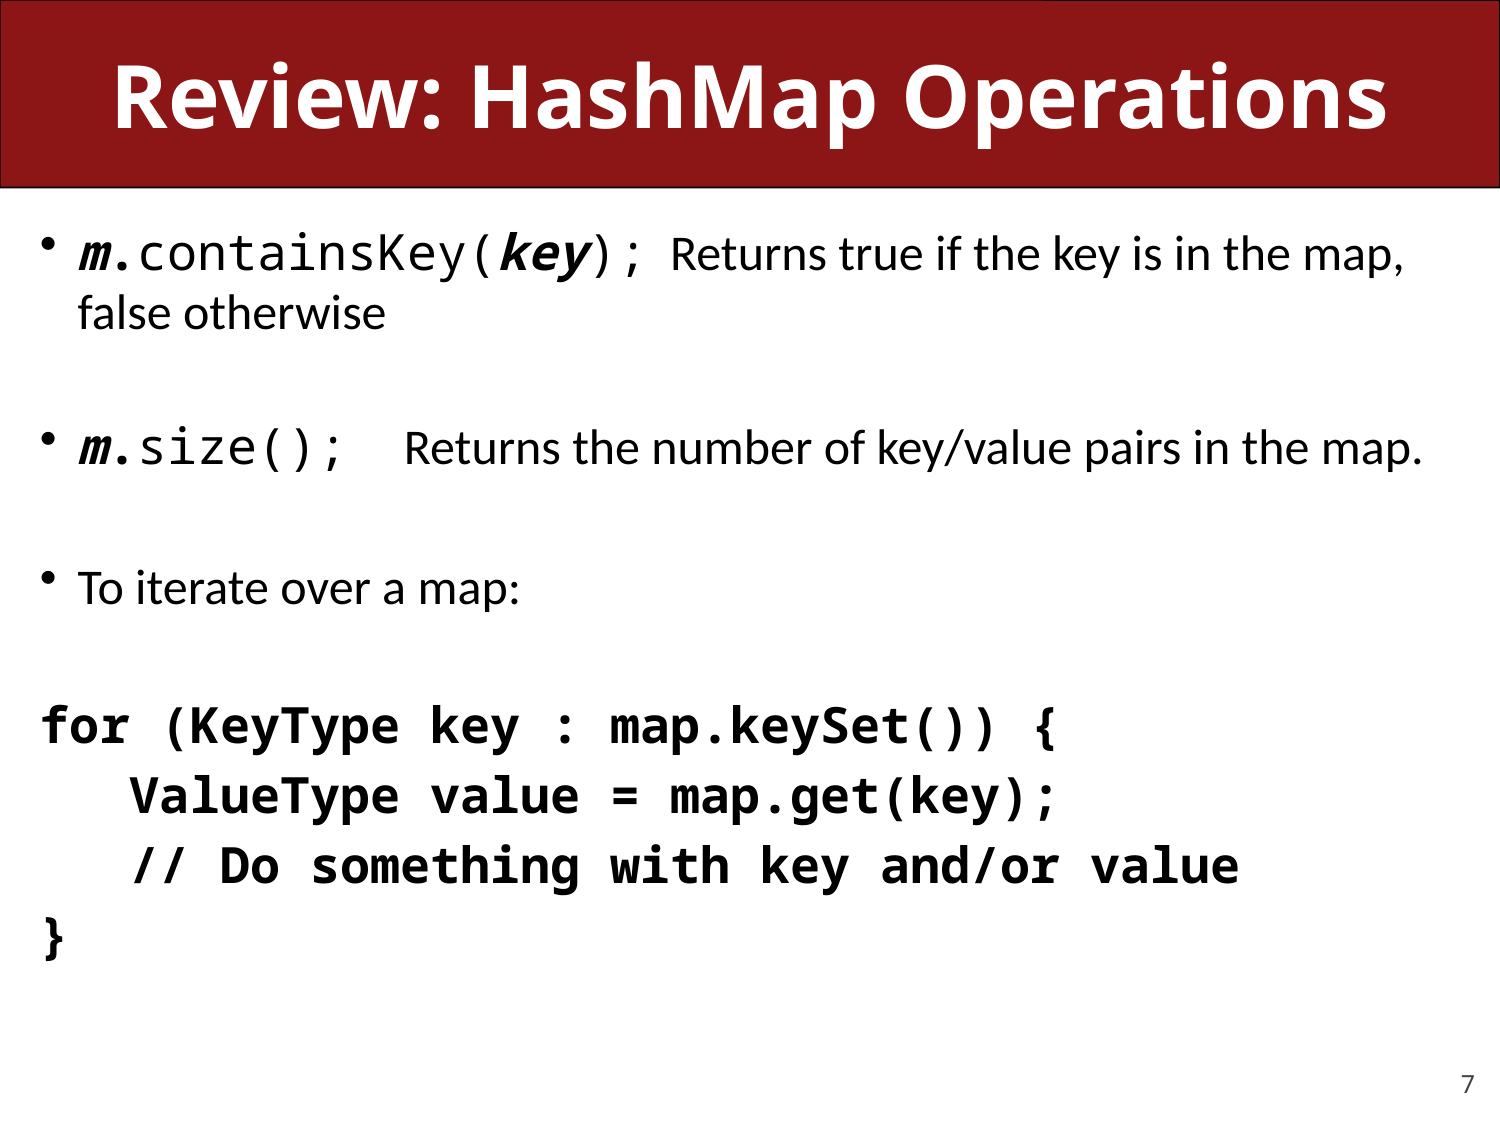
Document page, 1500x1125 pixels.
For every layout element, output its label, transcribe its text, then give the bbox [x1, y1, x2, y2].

title Review: HashMap Operations [75, 0, 1425, 188]
list m.containsKey(key); Returns true if the key is in the map, false otherwise m.size(); Returns the number of key/value pairs in the map. To iterate over a map: for (KeyType key : map.keySet()) { ValueType value = map.get(key); // Do something with key and/or value } [24, 212, 1475, 1063]
